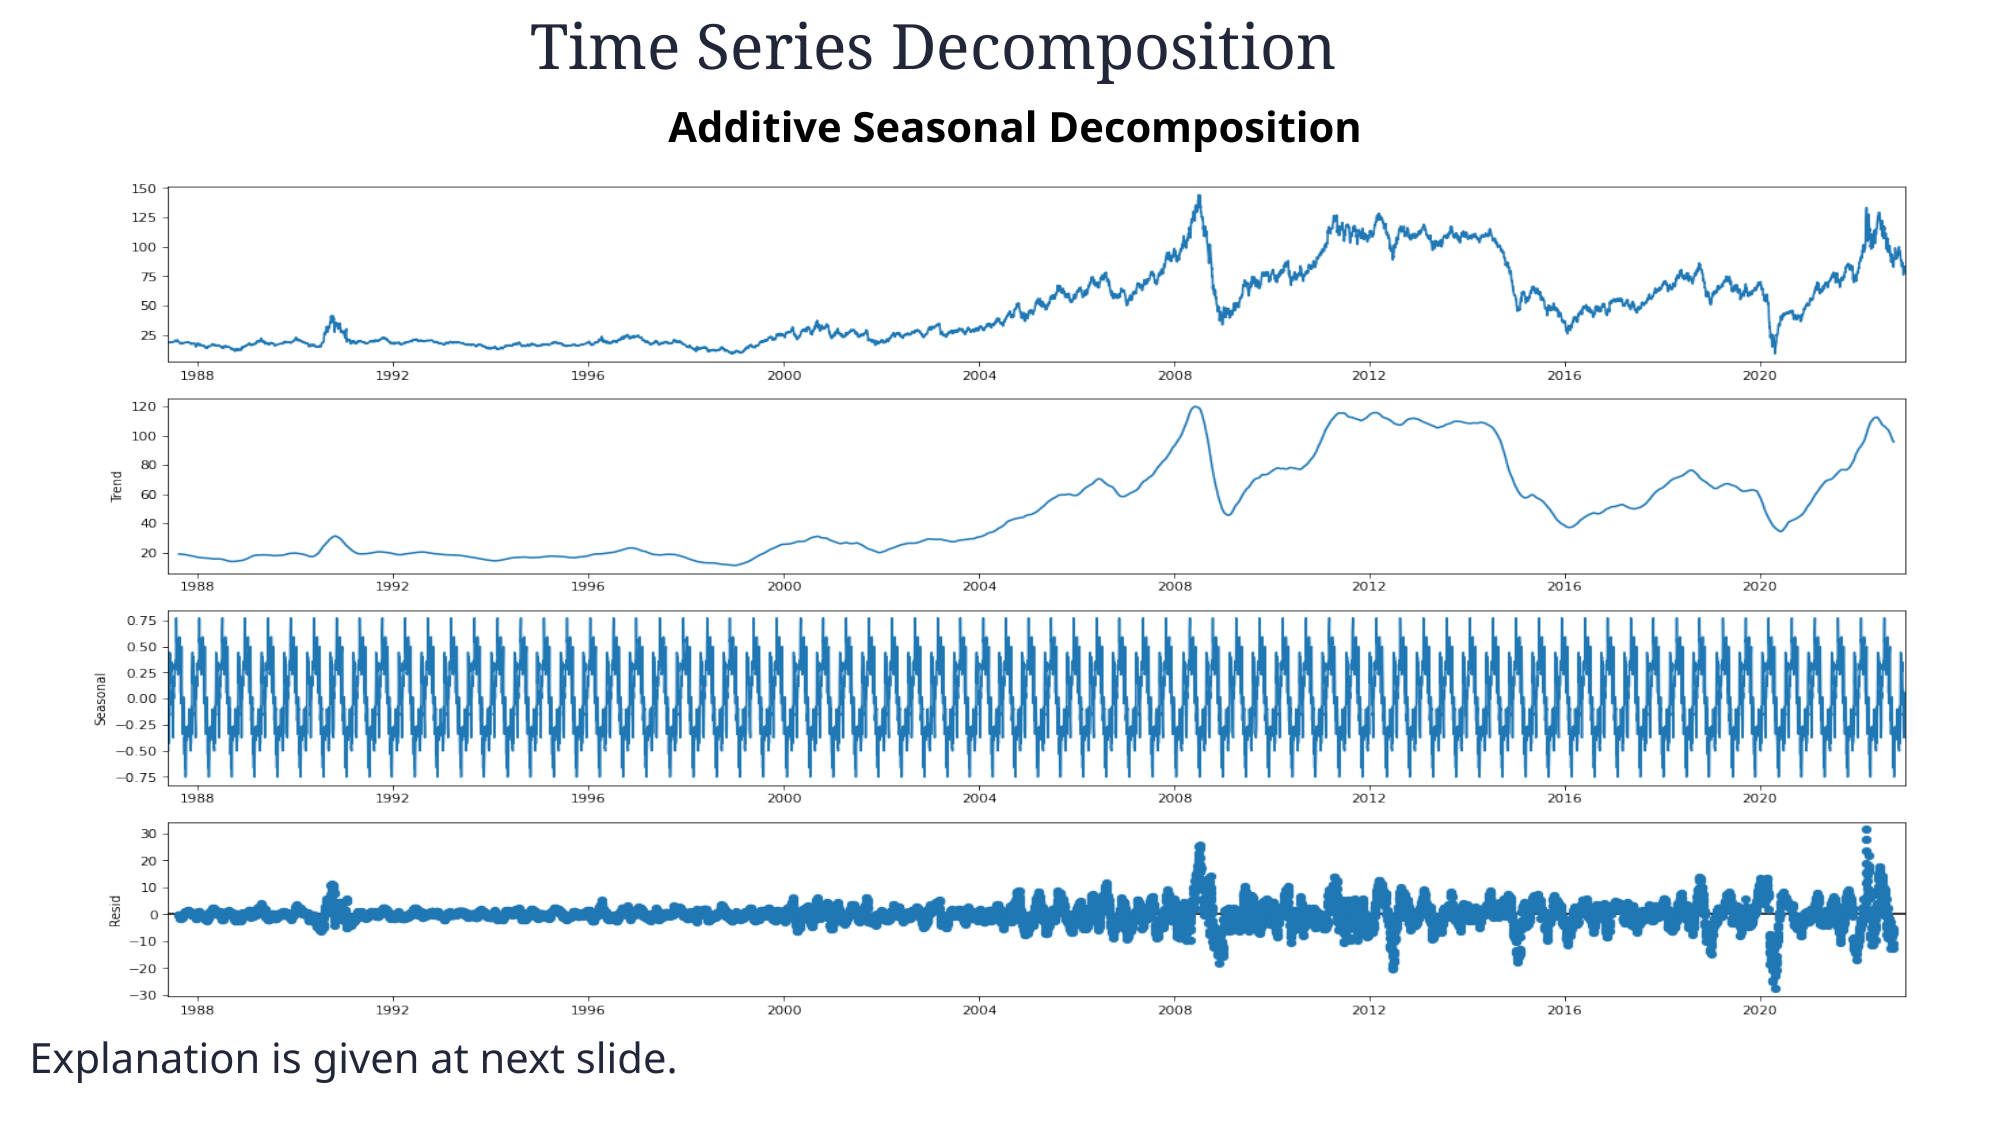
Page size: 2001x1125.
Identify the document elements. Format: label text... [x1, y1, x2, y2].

text_box Additive Seasonal Decomposition [653, 93, 1378, 159]
text_box Time Series Decomposition [515, 0, 1485, 90]
text_box Explanation is given at next slide. [14, 1024, 2000, 1090]
picture [84, 175, 1916, 1026]
